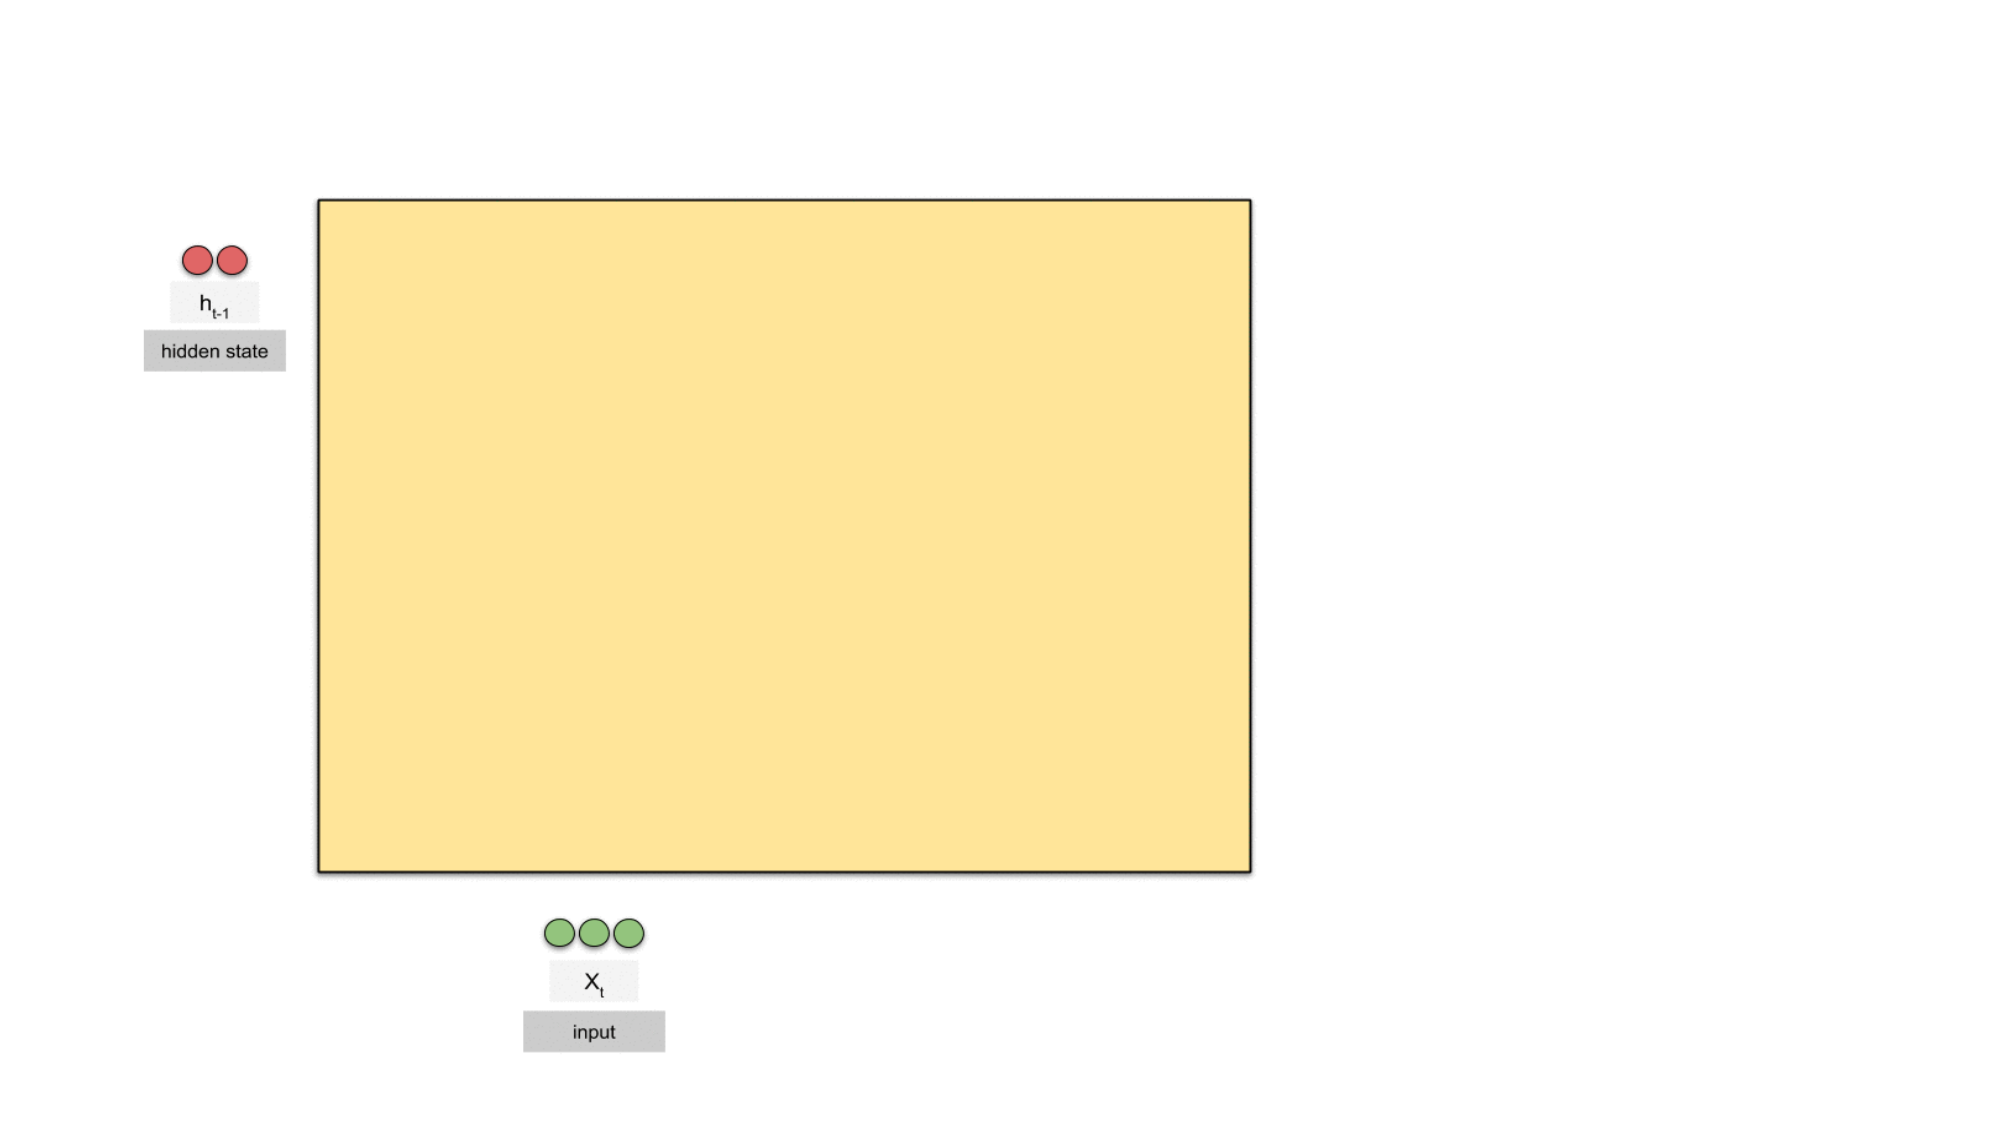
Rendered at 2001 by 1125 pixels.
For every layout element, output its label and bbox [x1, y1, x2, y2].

picture [102, 163, 1470, 1086]
